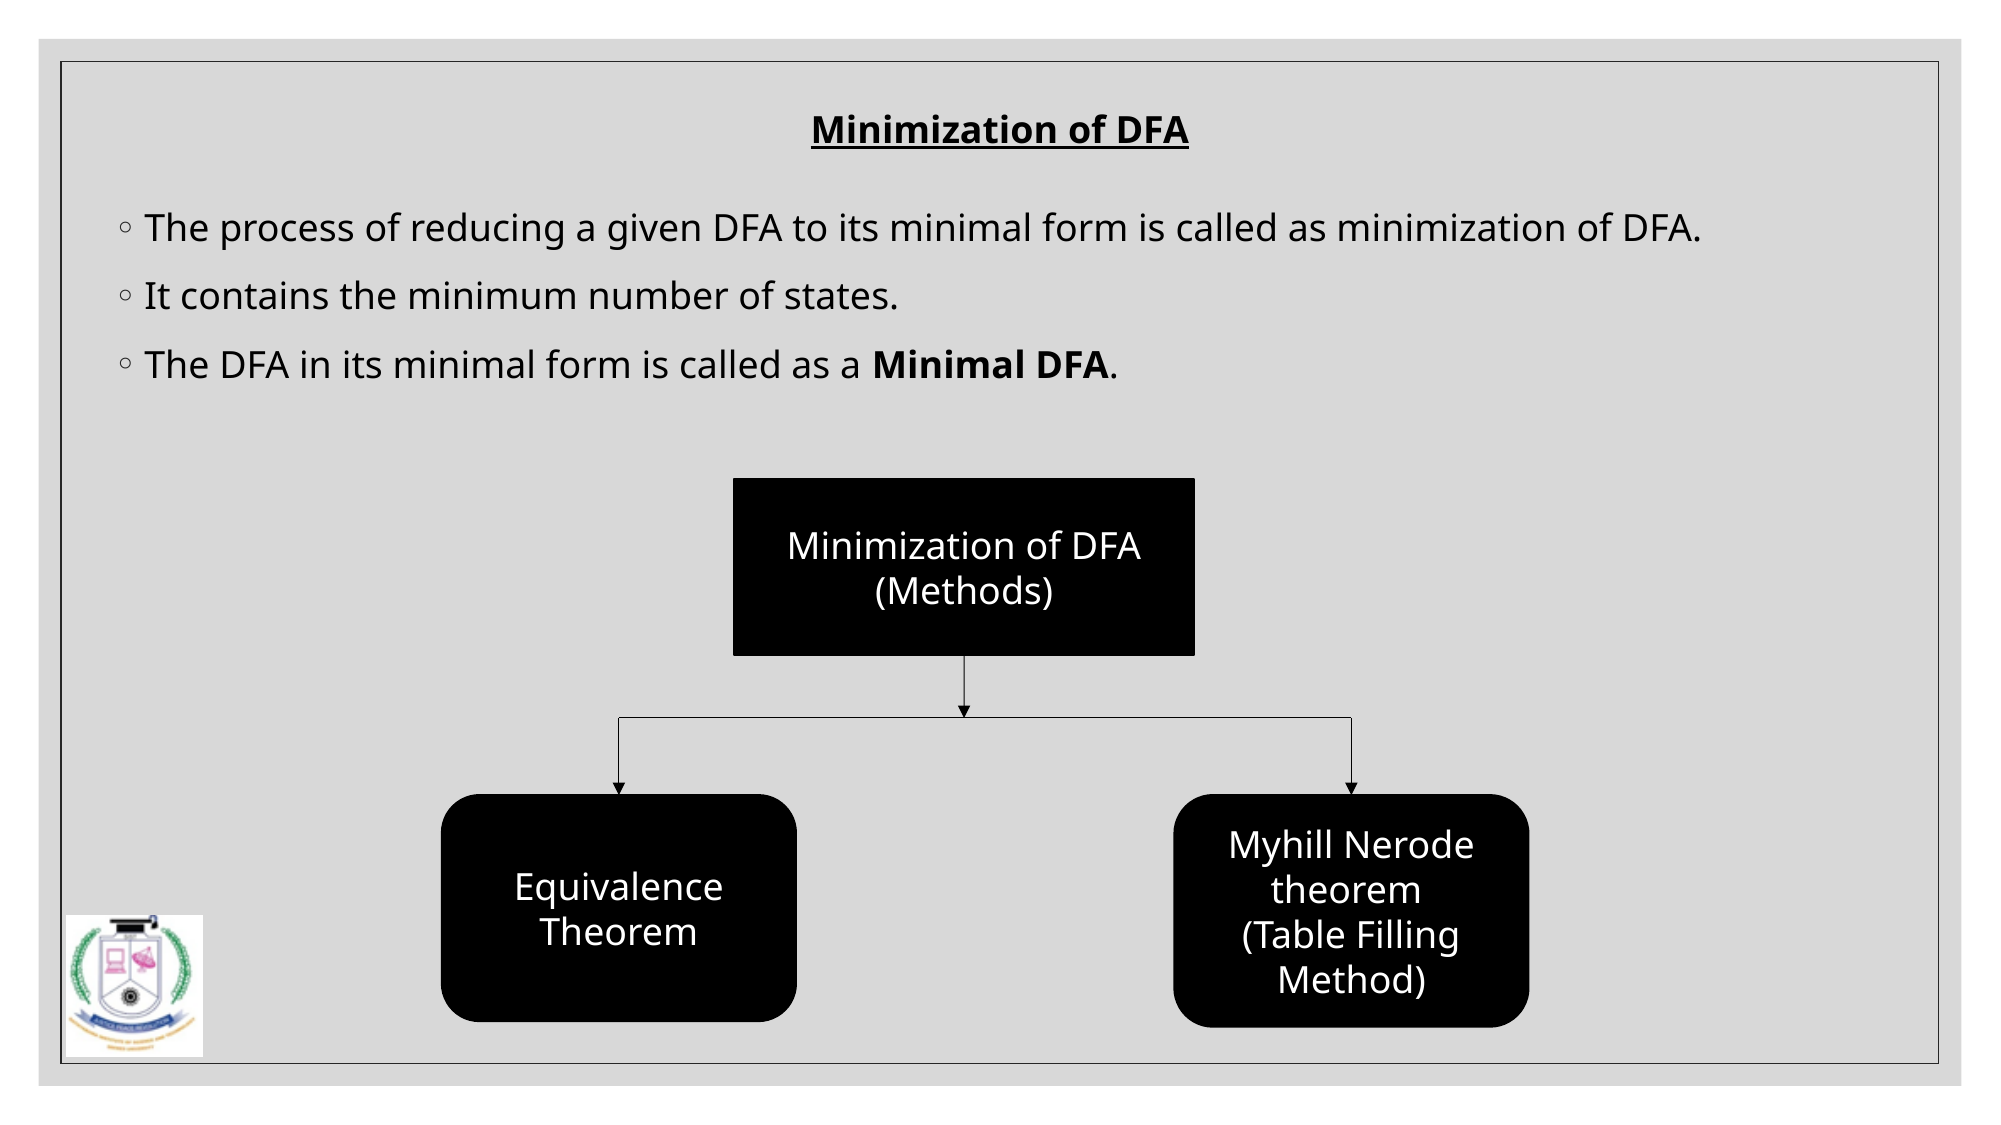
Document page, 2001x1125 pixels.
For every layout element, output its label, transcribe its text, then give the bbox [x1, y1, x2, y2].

text_box Myhill Nerode theorem (Table Filling Method) [1173, 794, 1530, 1028]
text_box Minimization of DFA (Methods) [733, 478, 1195, 656]
text_box Minimization of DFA [795, 98, 1205, 158]
text_box Equivalence Theorem [440, 794, 797, 1023]
picture [66, 915, 203, 1057]
text_box The process of reducing a given DFA to its minimal form is called as minimization of DFA. It contains the minimum number of states. The DFA in its minimal form is called as a Minimal DFA. [99, 128, 1901, 959]
